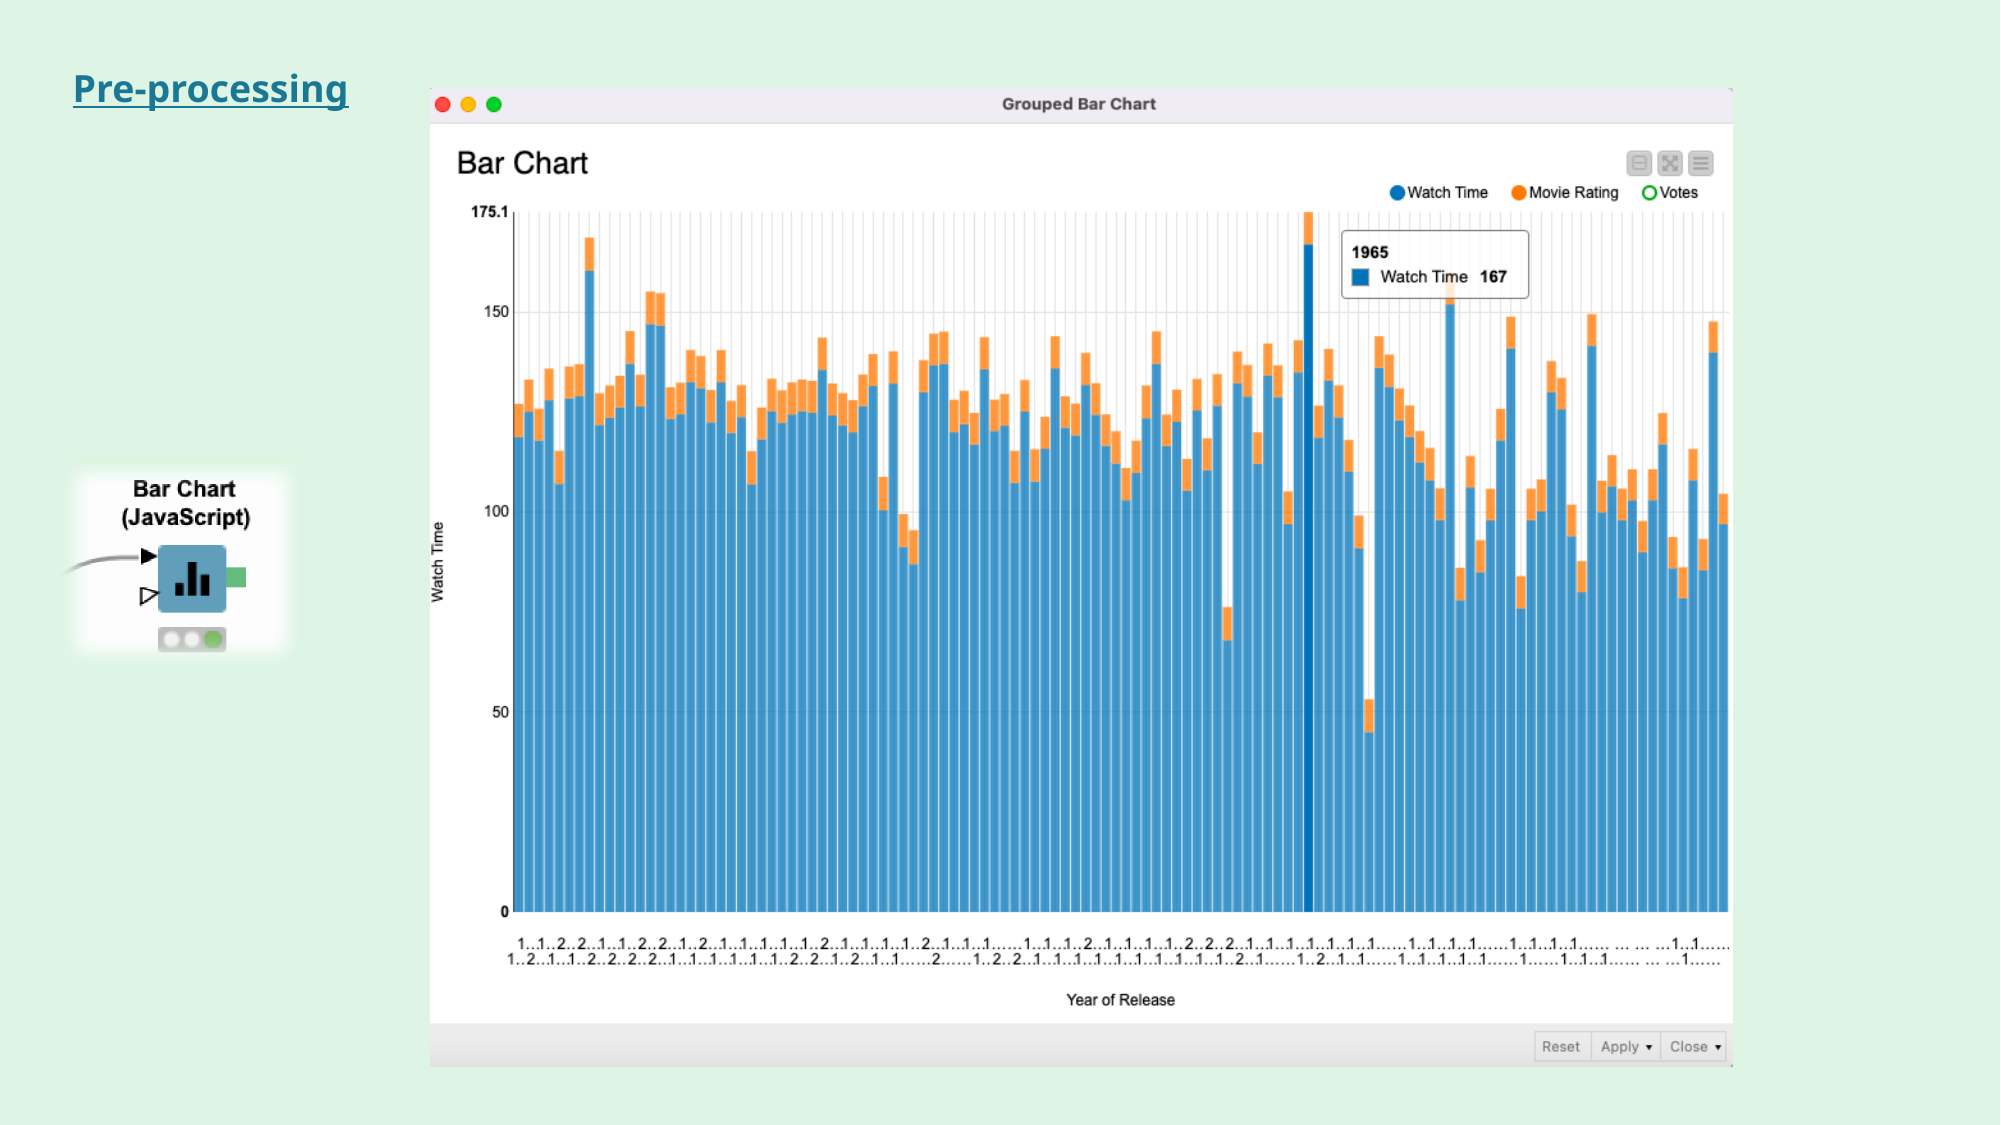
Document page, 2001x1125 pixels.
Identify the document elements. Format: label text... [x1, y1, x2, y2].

picture [430, 88, 1733, 1067]
text_box Pre-processing [57, 57, 430, 118]
picture [57, 455, 304, 670]
